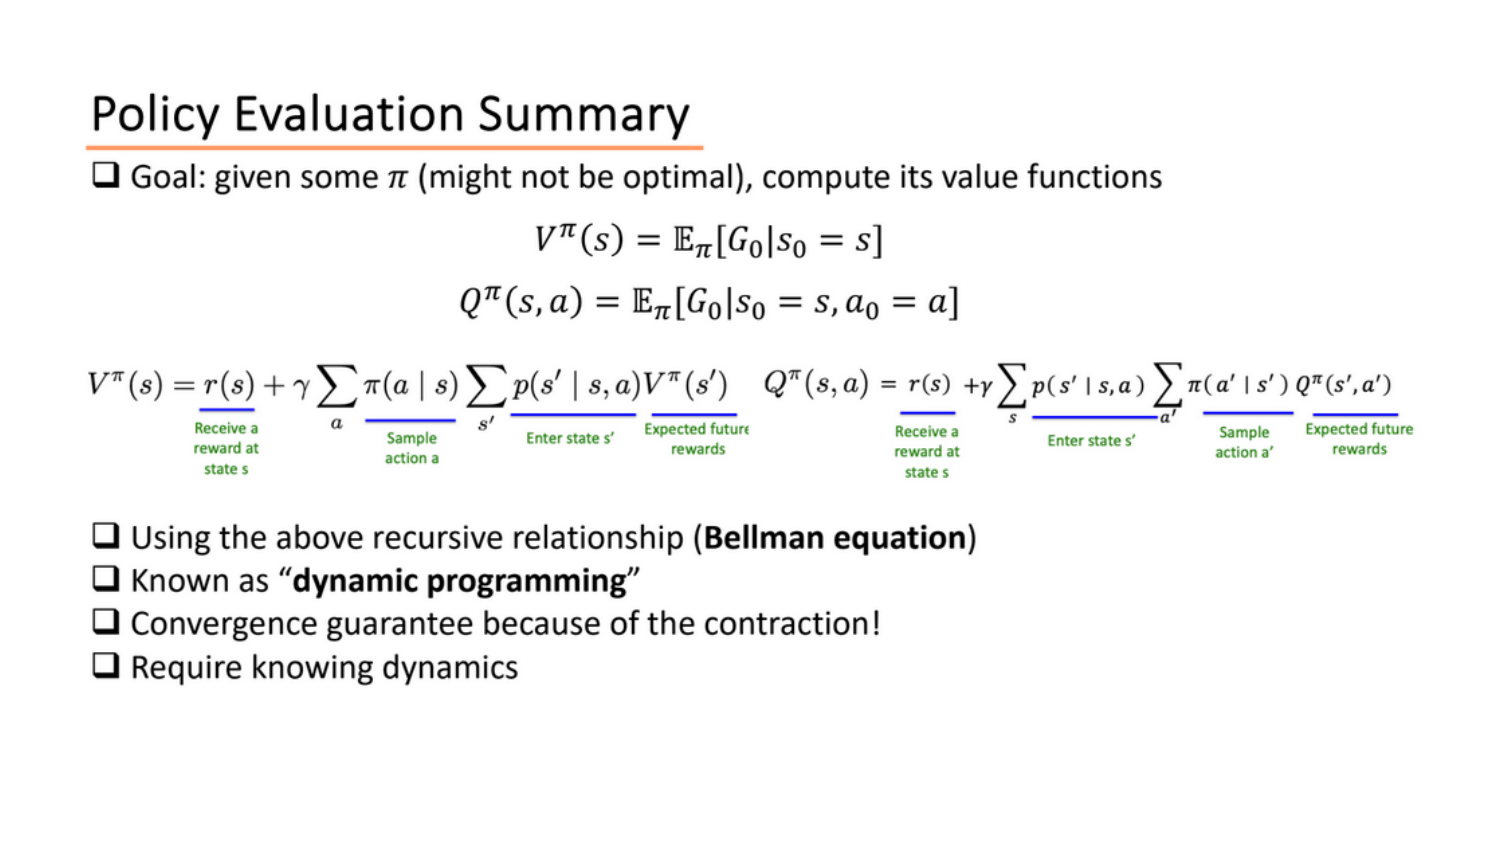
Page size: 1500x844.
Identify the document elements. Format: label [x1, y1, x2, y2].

picture [24, 24, 1452, 819]
